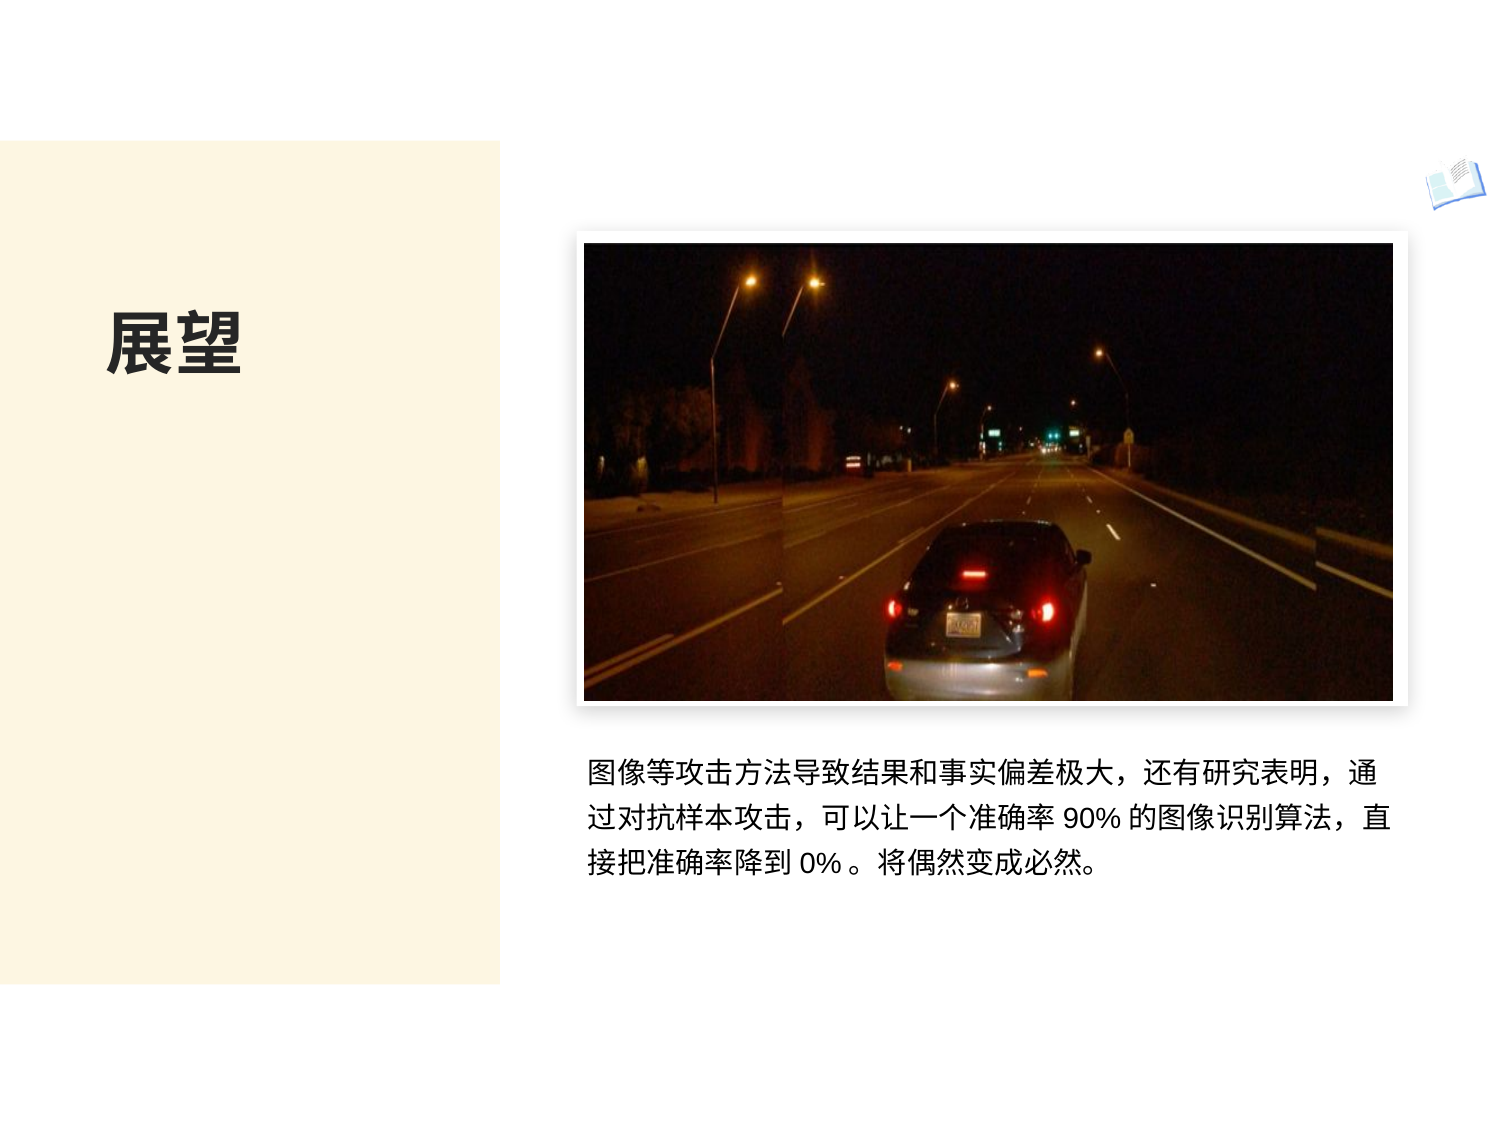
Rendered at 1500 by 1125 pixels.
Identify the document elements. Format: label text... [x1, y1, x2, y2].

picture [584, 243, 1393, 701]
text_box 展望 [93, 285, 426, 788]
text_box 图像等攻击方法导致结果和事实偏差极大，还有研究表明，通过对抗样本攻击，可以让一个准确率90%的图像识别算法，直接把准确率降到0%。将偶然变成必然。 [576, 737, 1408, 891]
text_box [576, 230, 1409, 707]
picture [1411, 140, 1500, 226]
text_box [0, 140, 501, 985]
